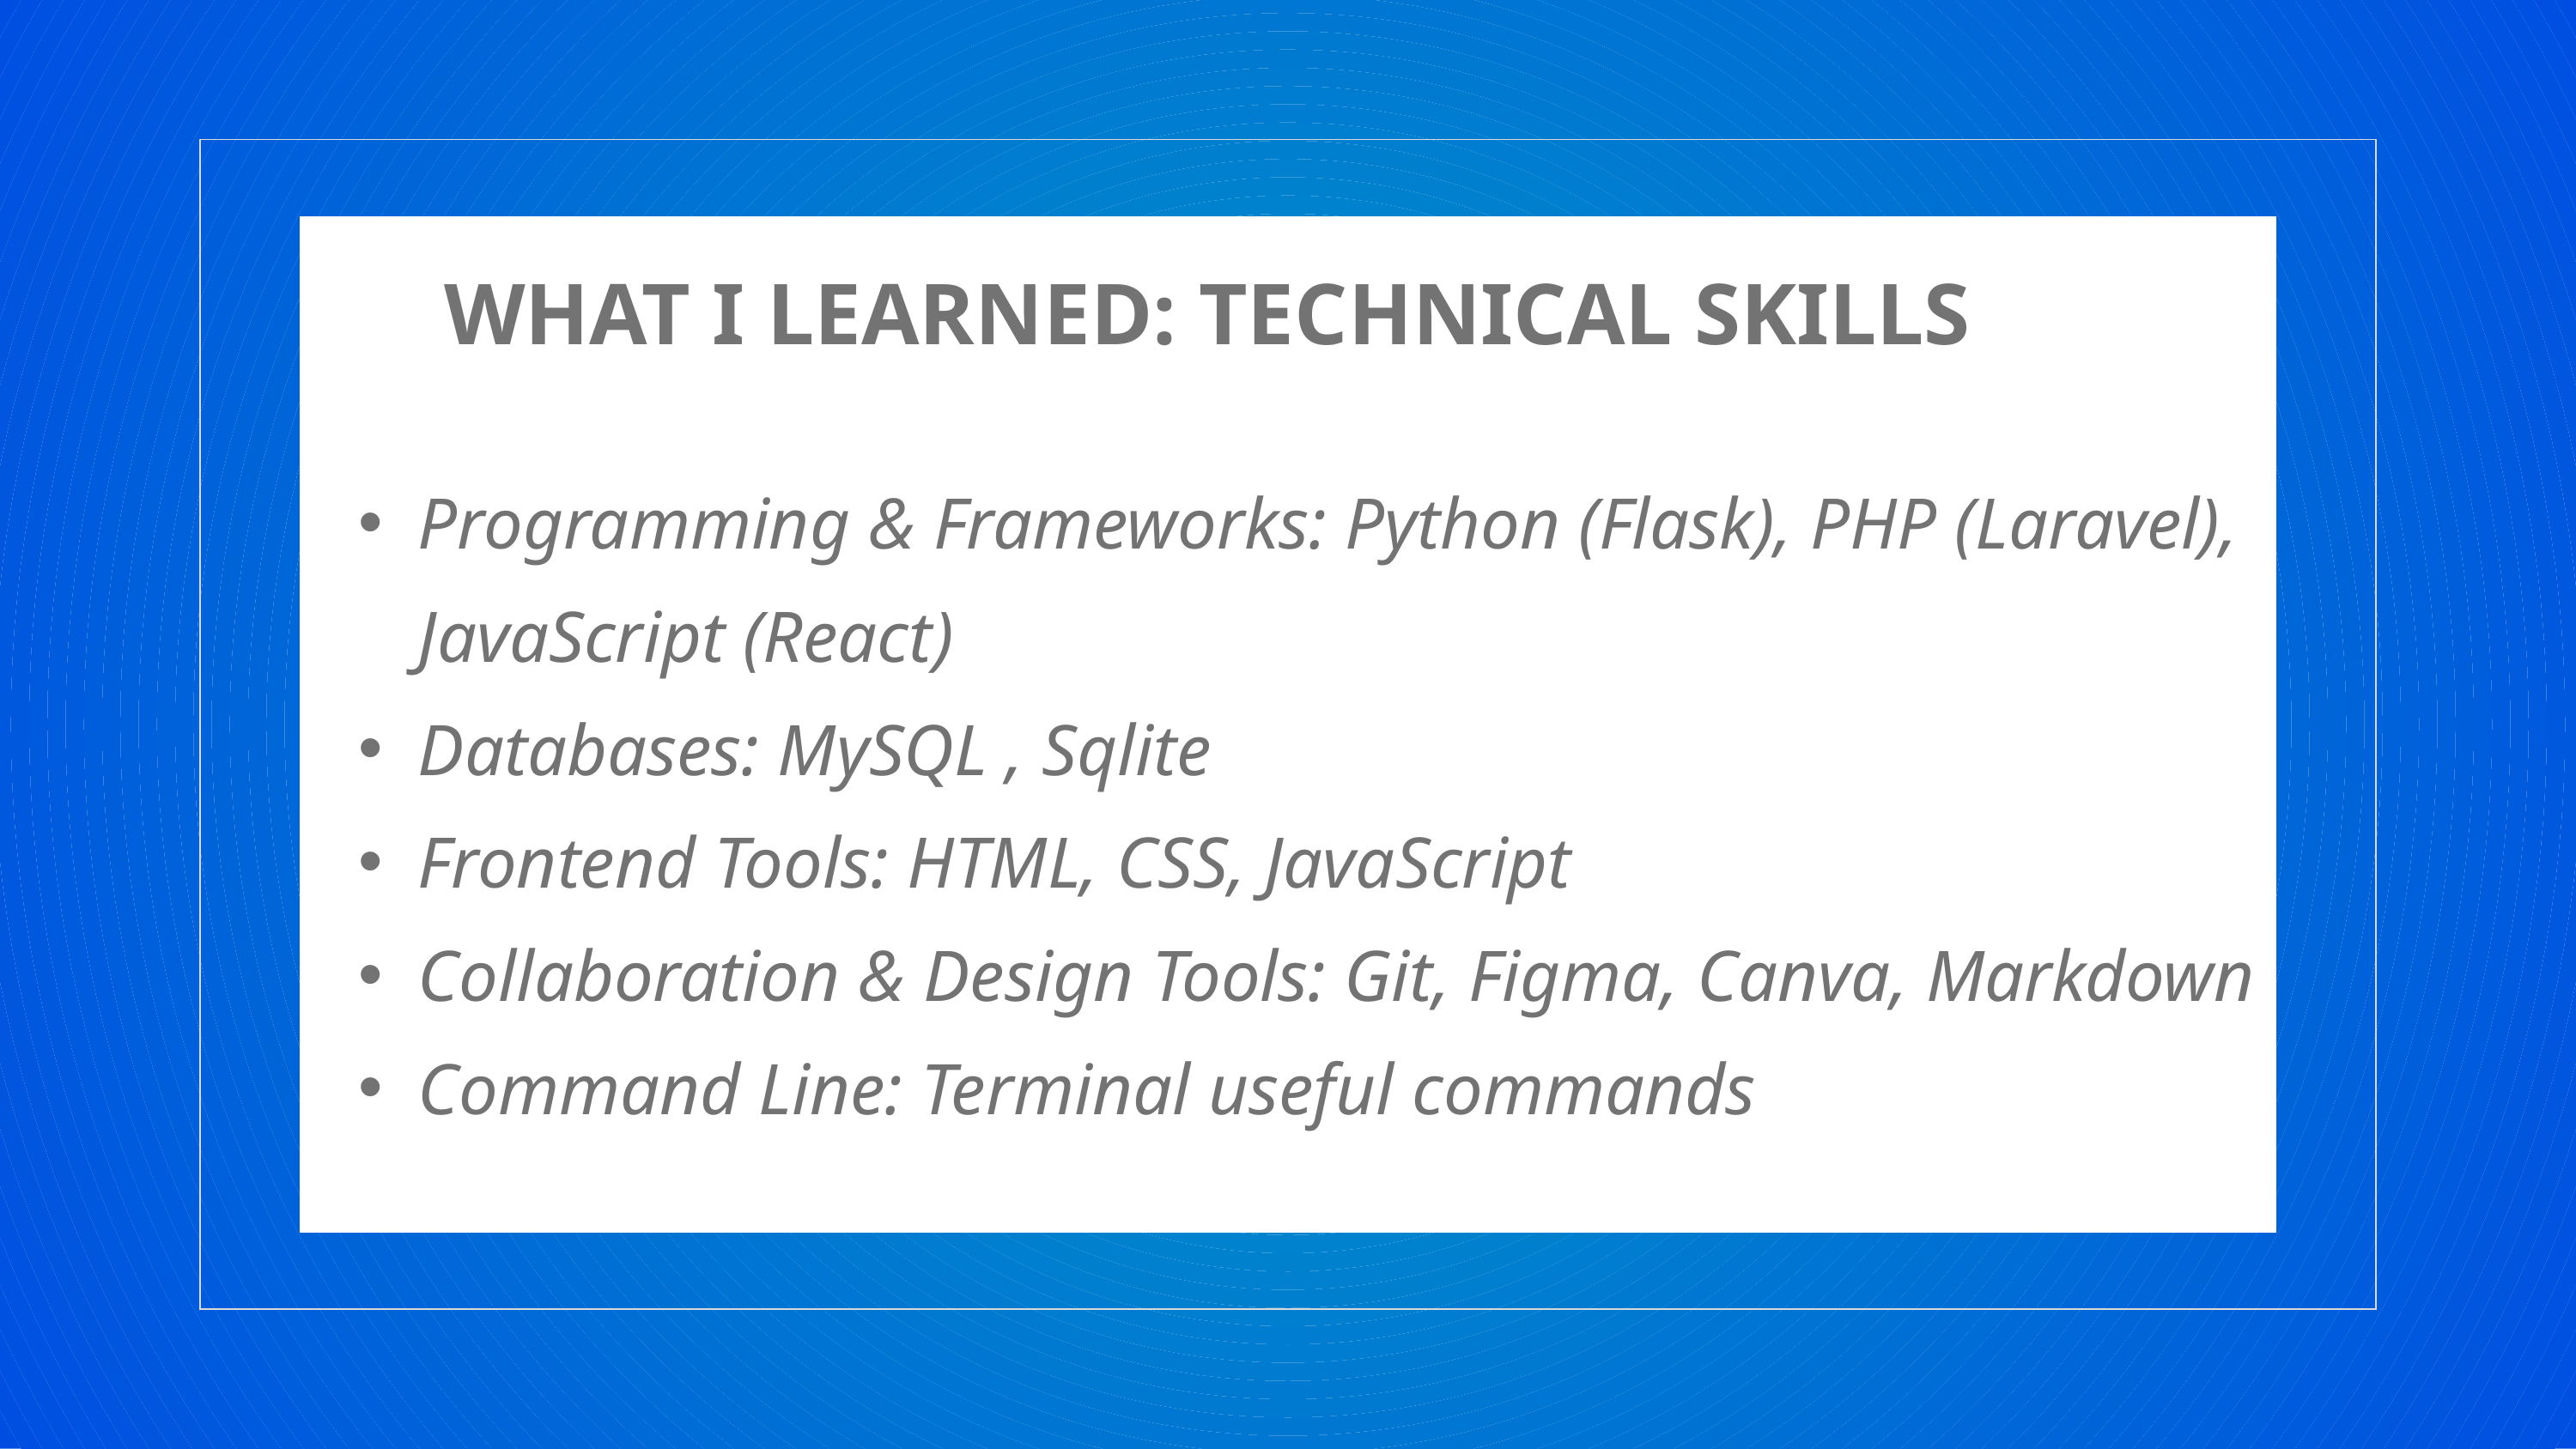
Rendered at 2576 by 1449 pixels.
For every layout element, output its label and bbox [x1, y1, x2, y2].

text_box [199, 139, 2377, 1309]
text_box [299, 215, 2277, 1234]
